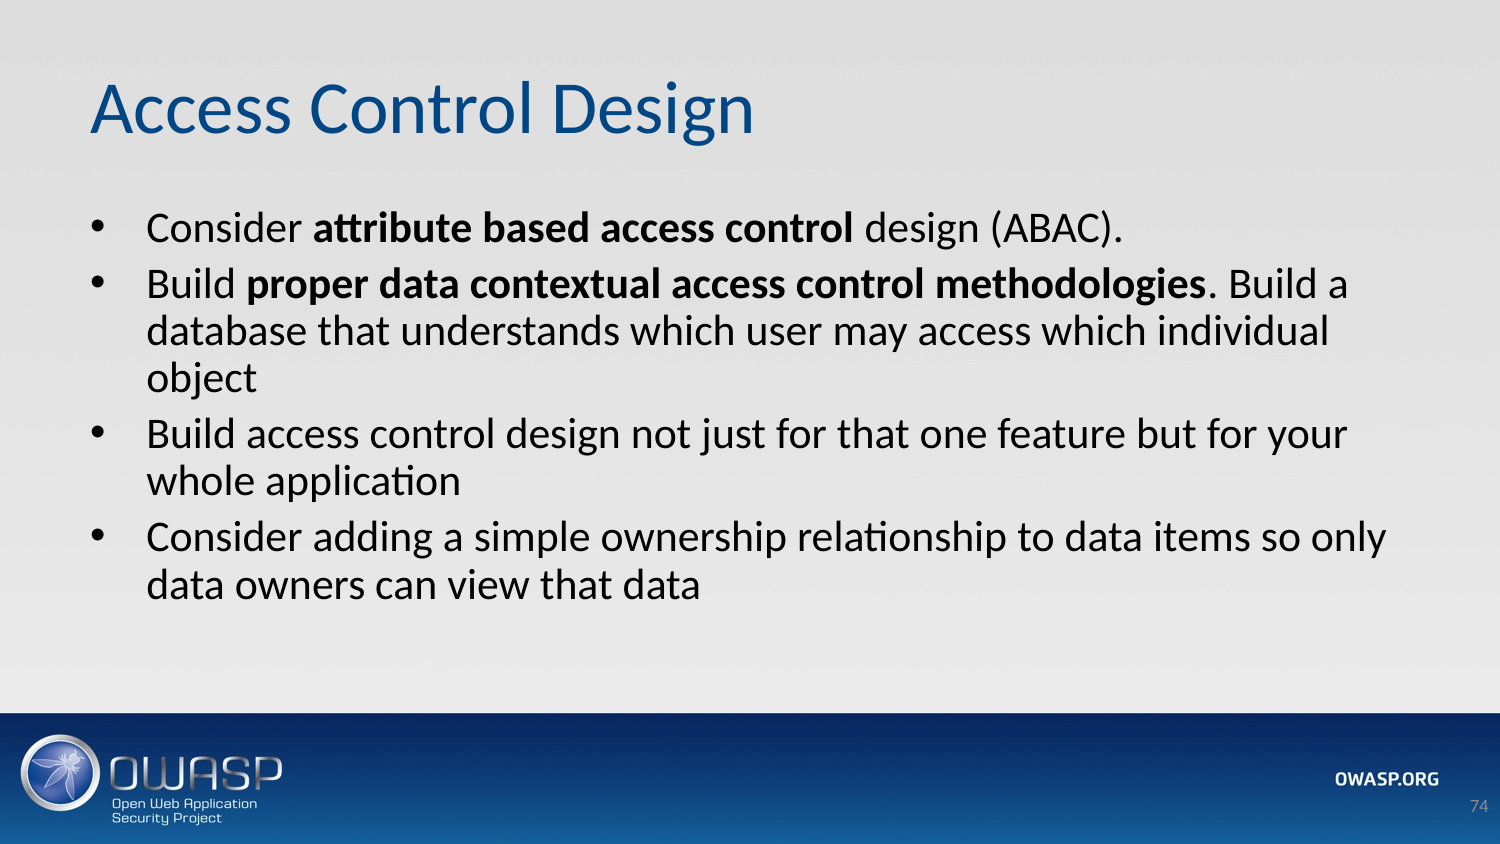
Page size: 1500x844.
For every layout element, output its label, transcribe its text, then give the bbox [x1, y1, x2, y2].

slide_number 74 [1237, 782, 1500, 828]
title Access Control Design [75, 33, 1425, 175]
list Consider attribute based access control design (ABAC). Build proper data contextual access control methodologies. Build a database that understands which user may access which individual object Build access control design not just for that one feature but for your whole application Consider adding a simple ownership relationship to data items so only data owners can view that data [75, 196, 1425, 705]
picture [0, 0, 1500, 844]
